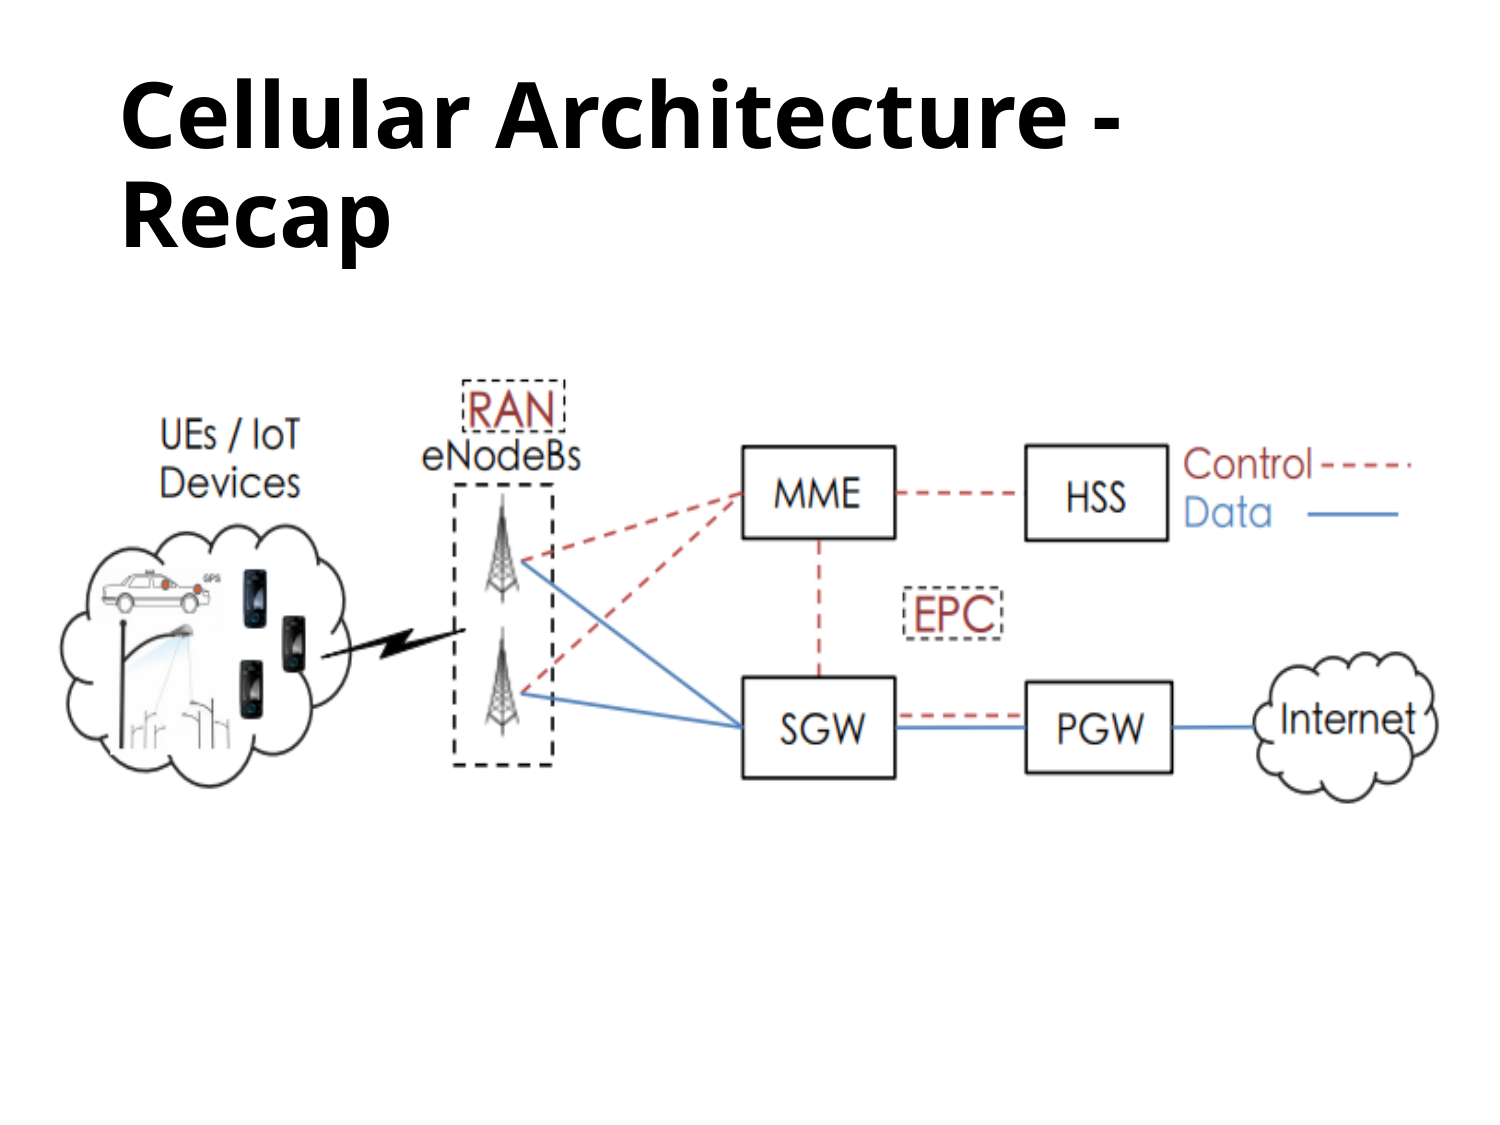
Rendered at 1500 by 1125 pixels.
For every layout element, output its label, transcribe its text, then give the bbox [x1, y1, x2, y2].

title Cellular Architecture - Recap [103, 59, 1397, 278]
picture [0, 321, 1500, 920]
